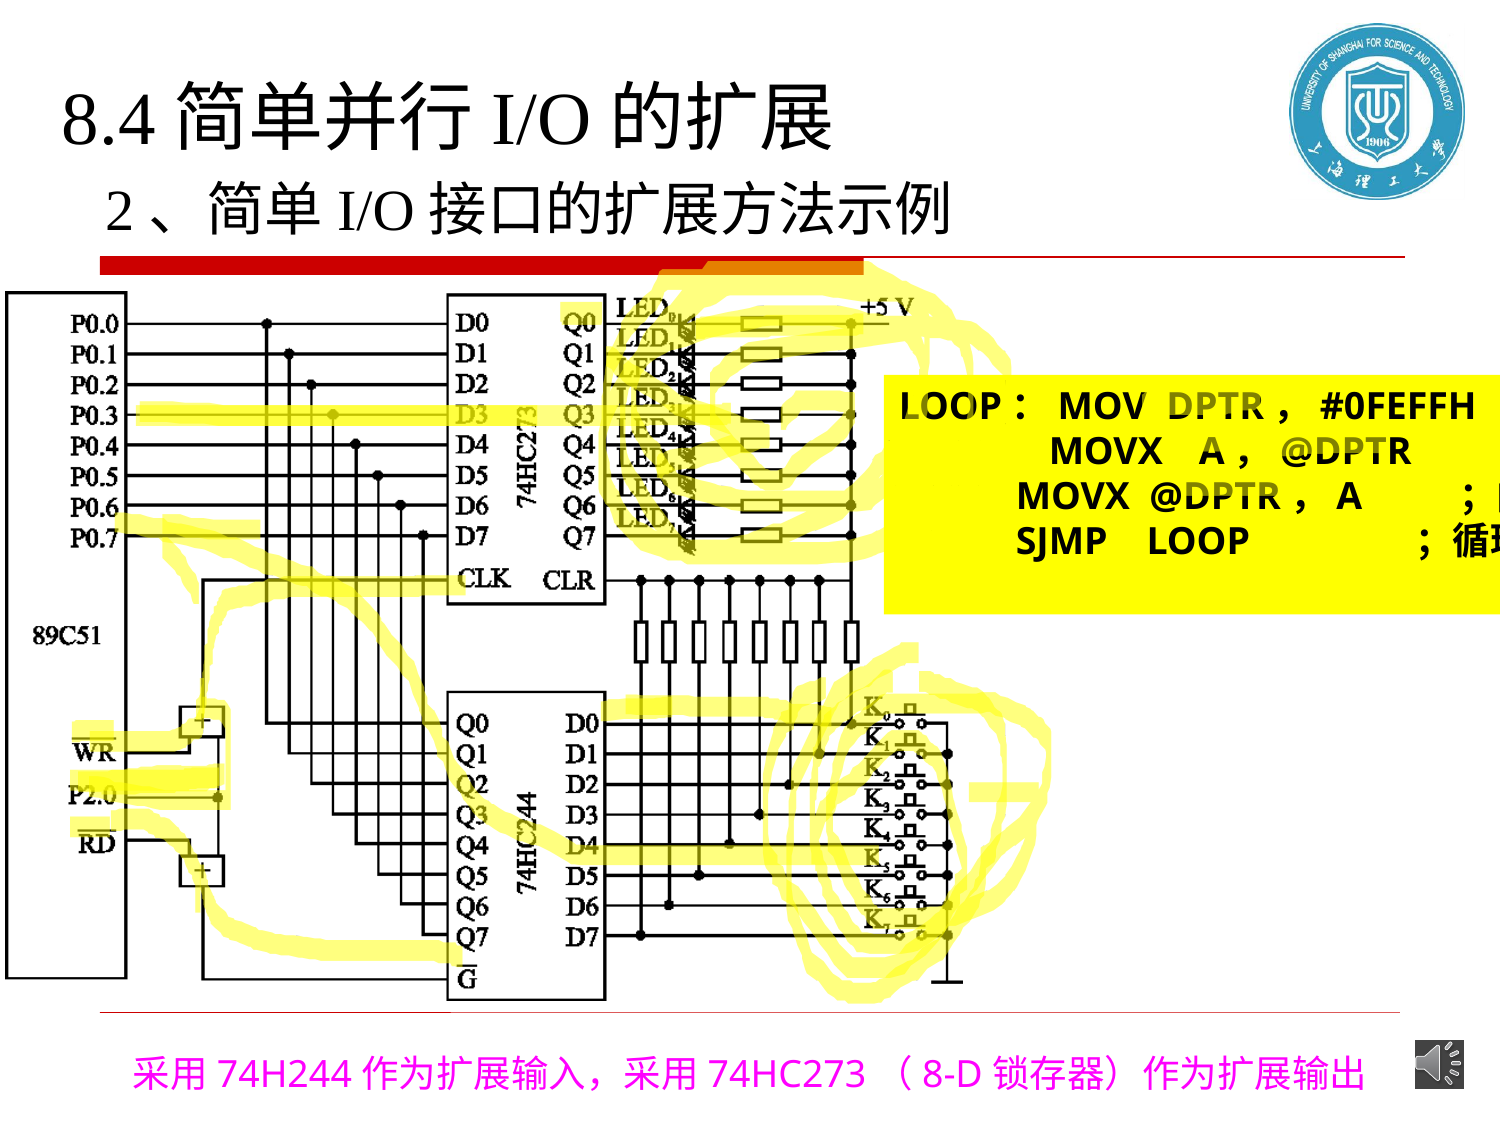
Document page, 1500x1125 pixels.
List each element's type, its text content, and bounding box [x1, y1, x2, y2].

text_box 采用74H244作为扩展输入，采用74HC273（8-D锁存器）作为扩展输出 [118, 1042, 1382, 1103]
title 8.4简单并行I/O的扩展 [46, 46, 1283, 167]
picture [5, 261, 1407, 1026]
picture [1414, 1039, 1465, 1090]
picture [1288, 23, 1466, 200]
text_box LOOP：MOV DPTR，#0FEFFH ；数据指针指向扩展I／O口地址 MOVX A，@DPTR ；向244读入数据，检测按钮 MOVX @DPTR，A ；向273输出数据，驱动LED SJMP LOOP ；循环 [1407, 374, 1500, 615]
text_box 2、简单I/O接口的扩展方法示例 [46, 167, 1360, 250]
